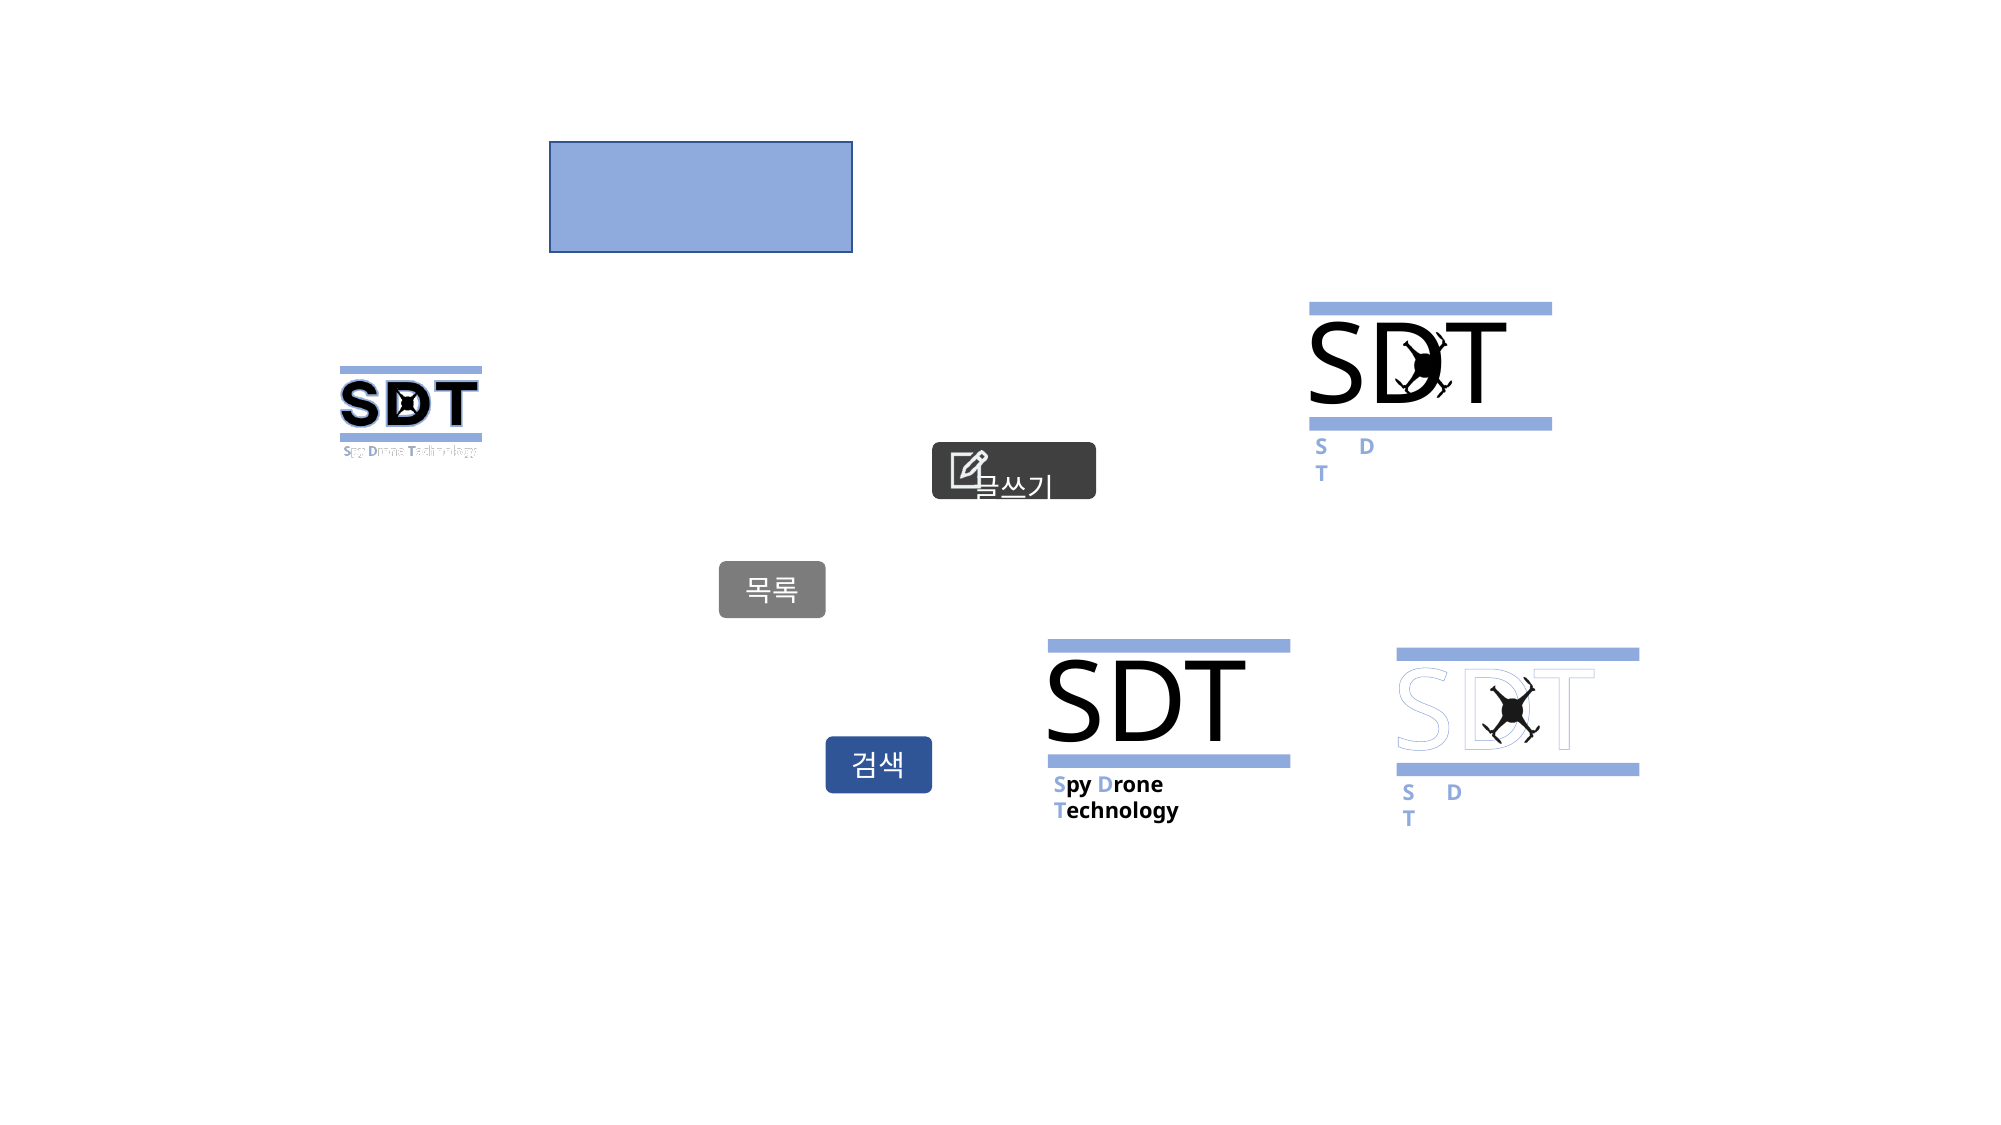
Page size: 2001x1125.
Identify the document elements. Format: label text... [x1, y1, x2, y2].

text_box 목록 [717, 560, 827, 620]
picture [329, 355, 494, 466]
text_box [1290, 283, 1573, 468]
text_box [1377, 629, 1660, 813]
picture [949, 449, 989, 489]
text_box 글쓰기 [931, 440, 1098, 501]
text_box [1028, 621, 1311, 805]
text_box 검색 [824, 735, 934, 795]
text_box [549, 141, 853, 253]
